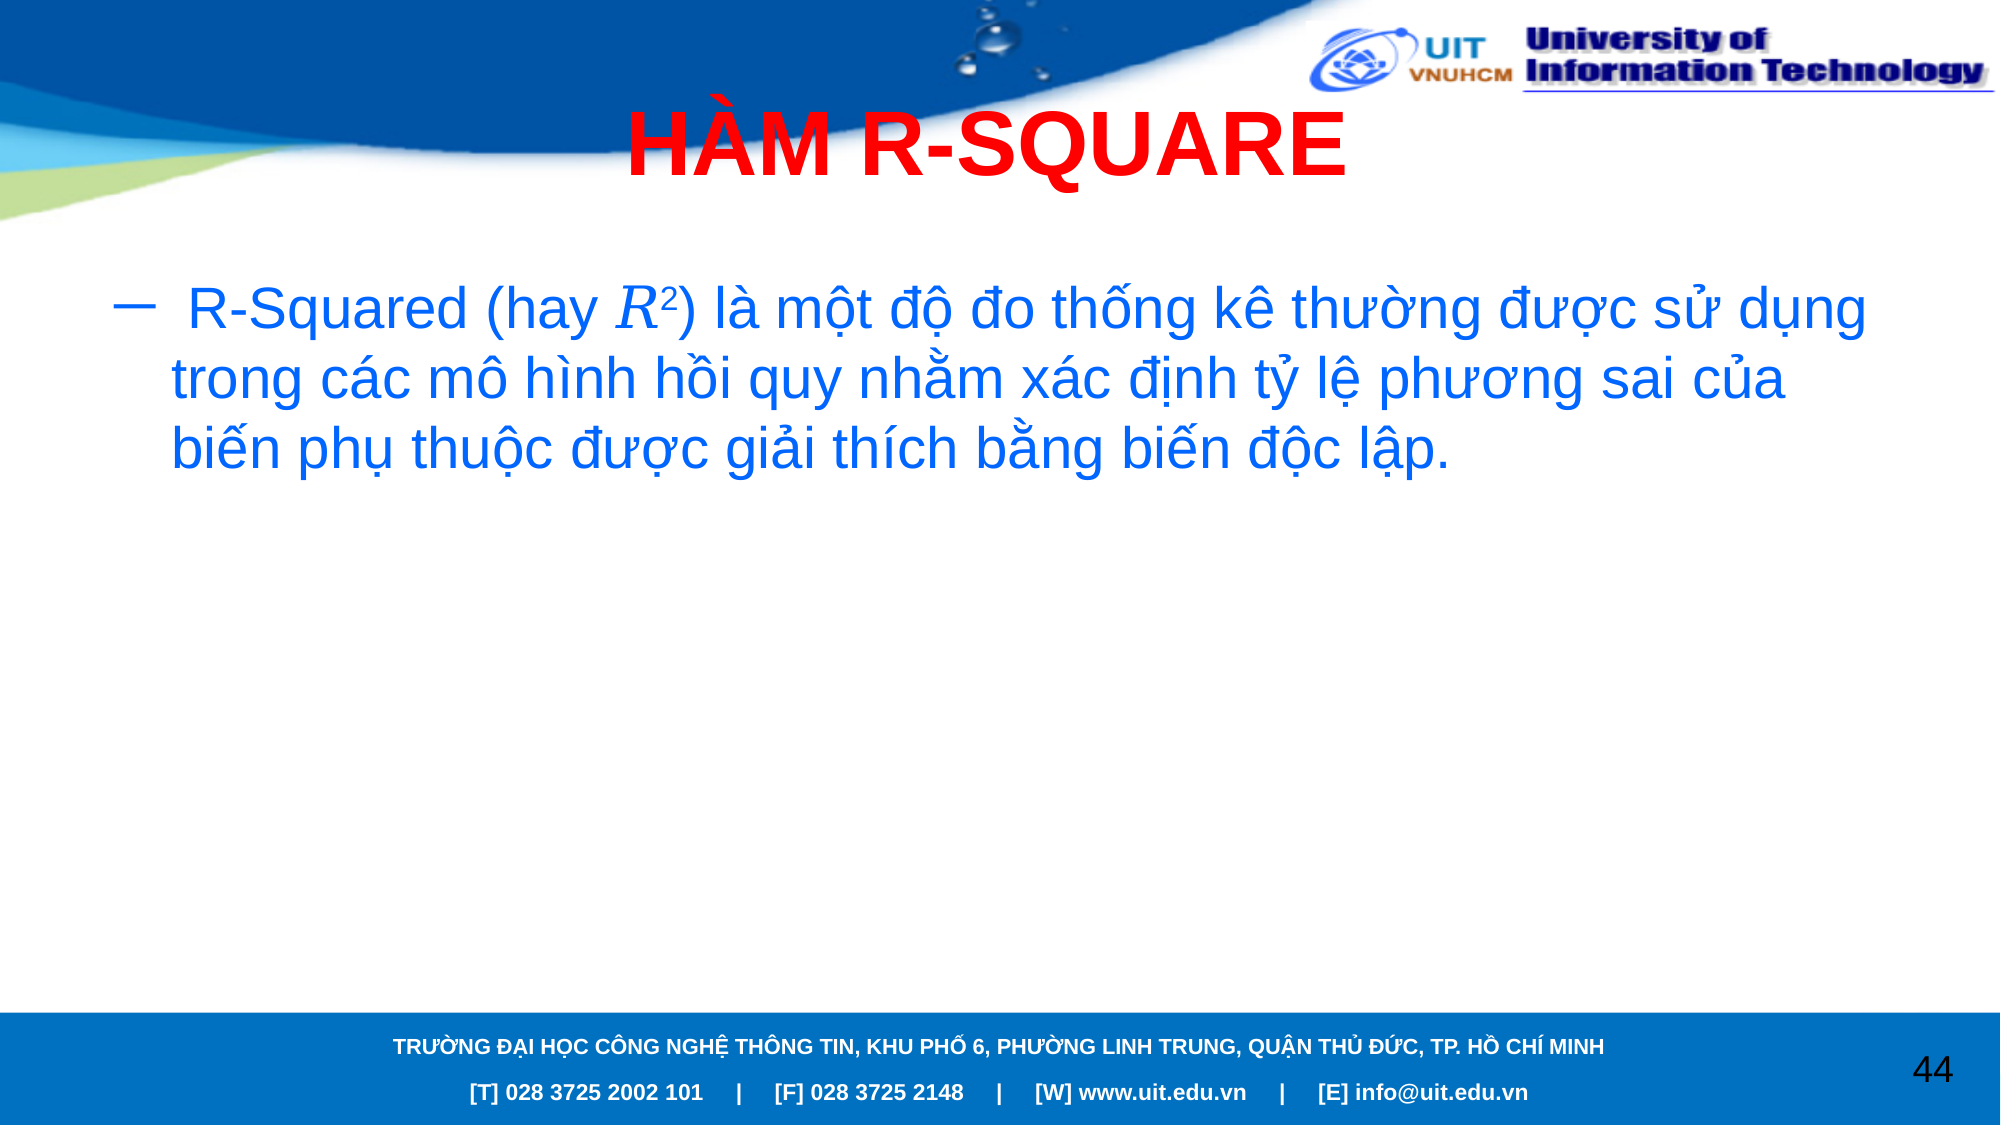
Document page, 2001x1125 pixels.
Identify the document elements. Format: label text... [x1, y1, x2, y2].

picture [0, 0, 2001, 1125]
list R-Squared (hay 𝑅2) là một độ đo thống kê thường được sử dụng trong các mô hình hồi quy nhằm xác định tỷ lệ phương sai của biến phụ thuộc được giải thích bằng biến độc lập. [99, 262, 1900, 1005]
title HÀM R-SQUARE [99, 45, 1900, 233]
